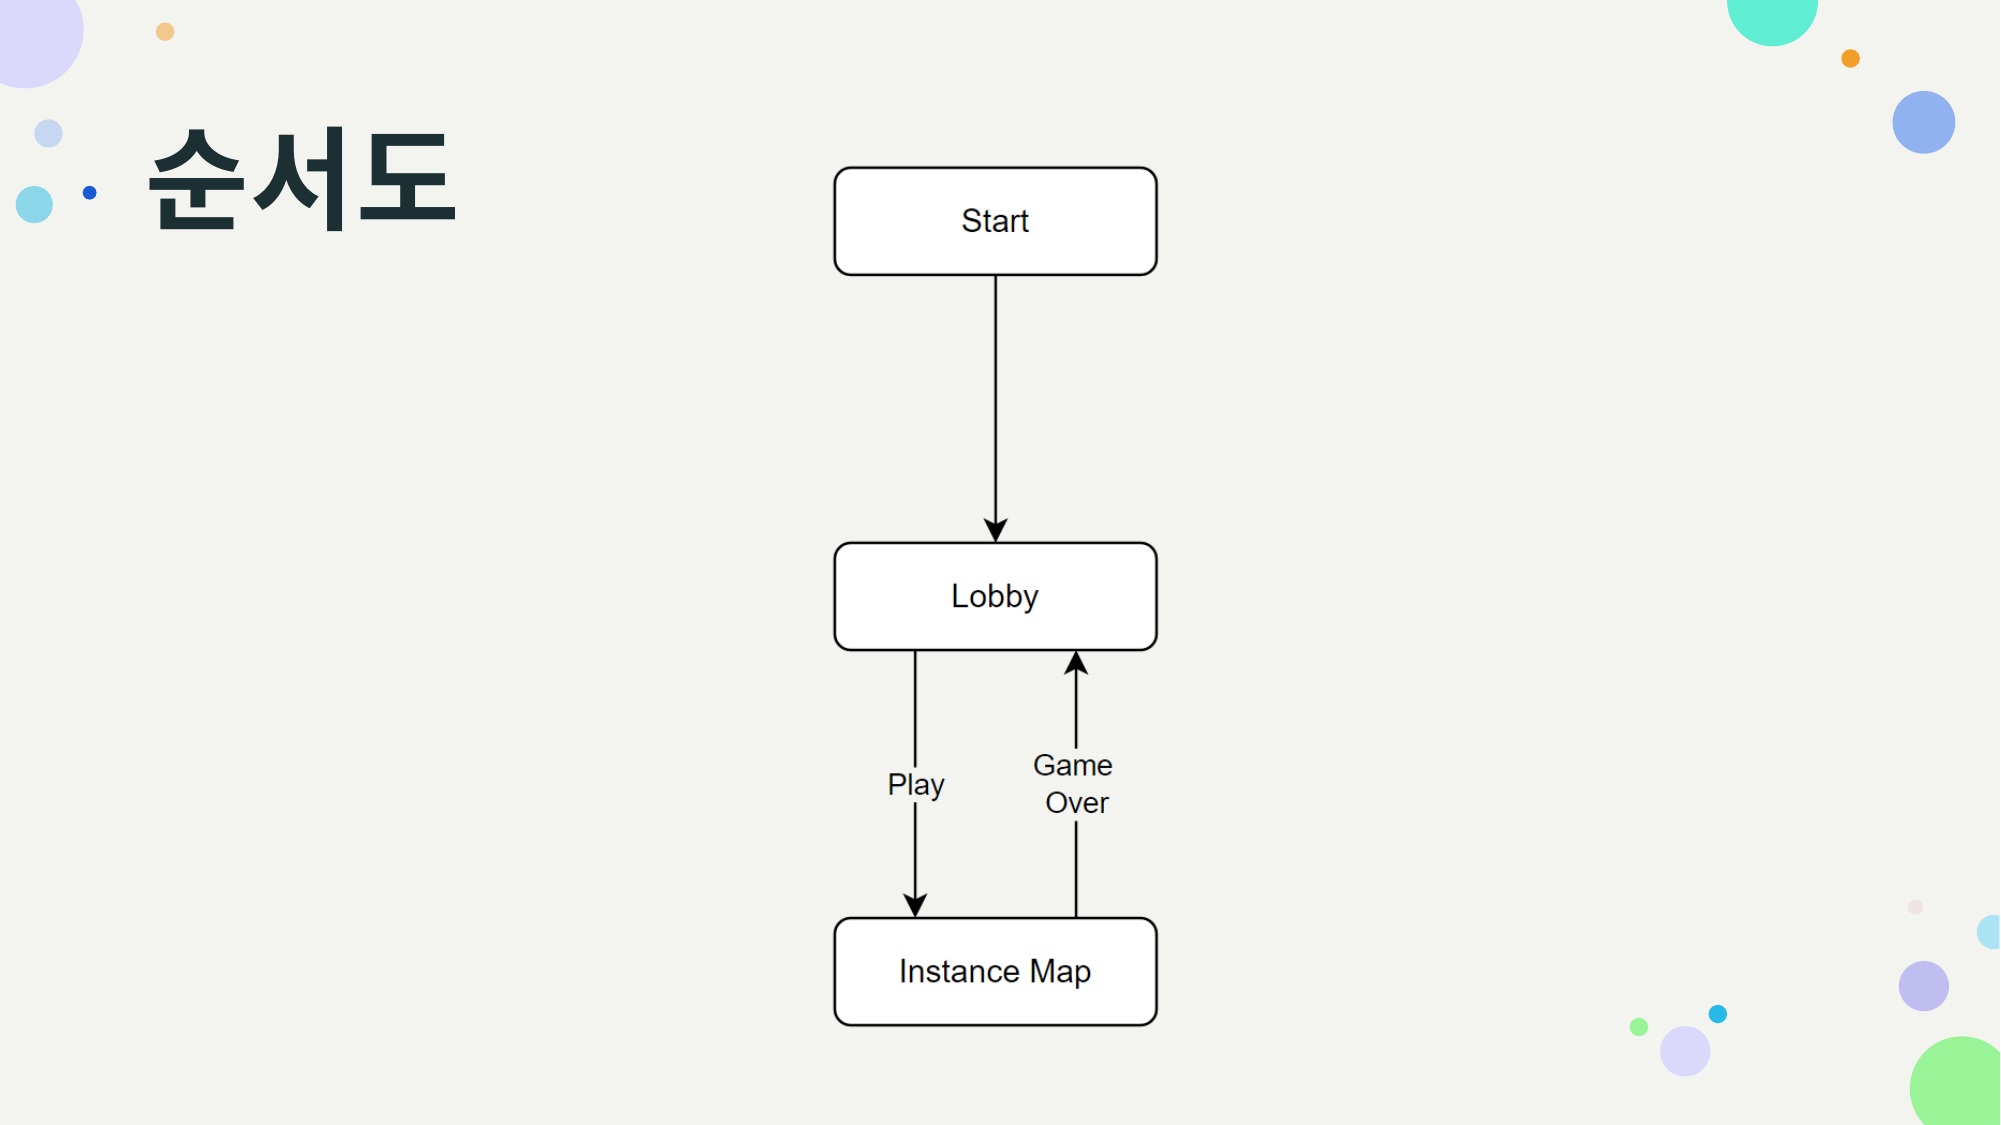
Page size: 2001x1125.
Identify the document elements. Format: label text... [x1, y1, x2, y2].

title 순서도 [127, 59, 1877, 278]
picture [808, 142, 1192, 1066]
